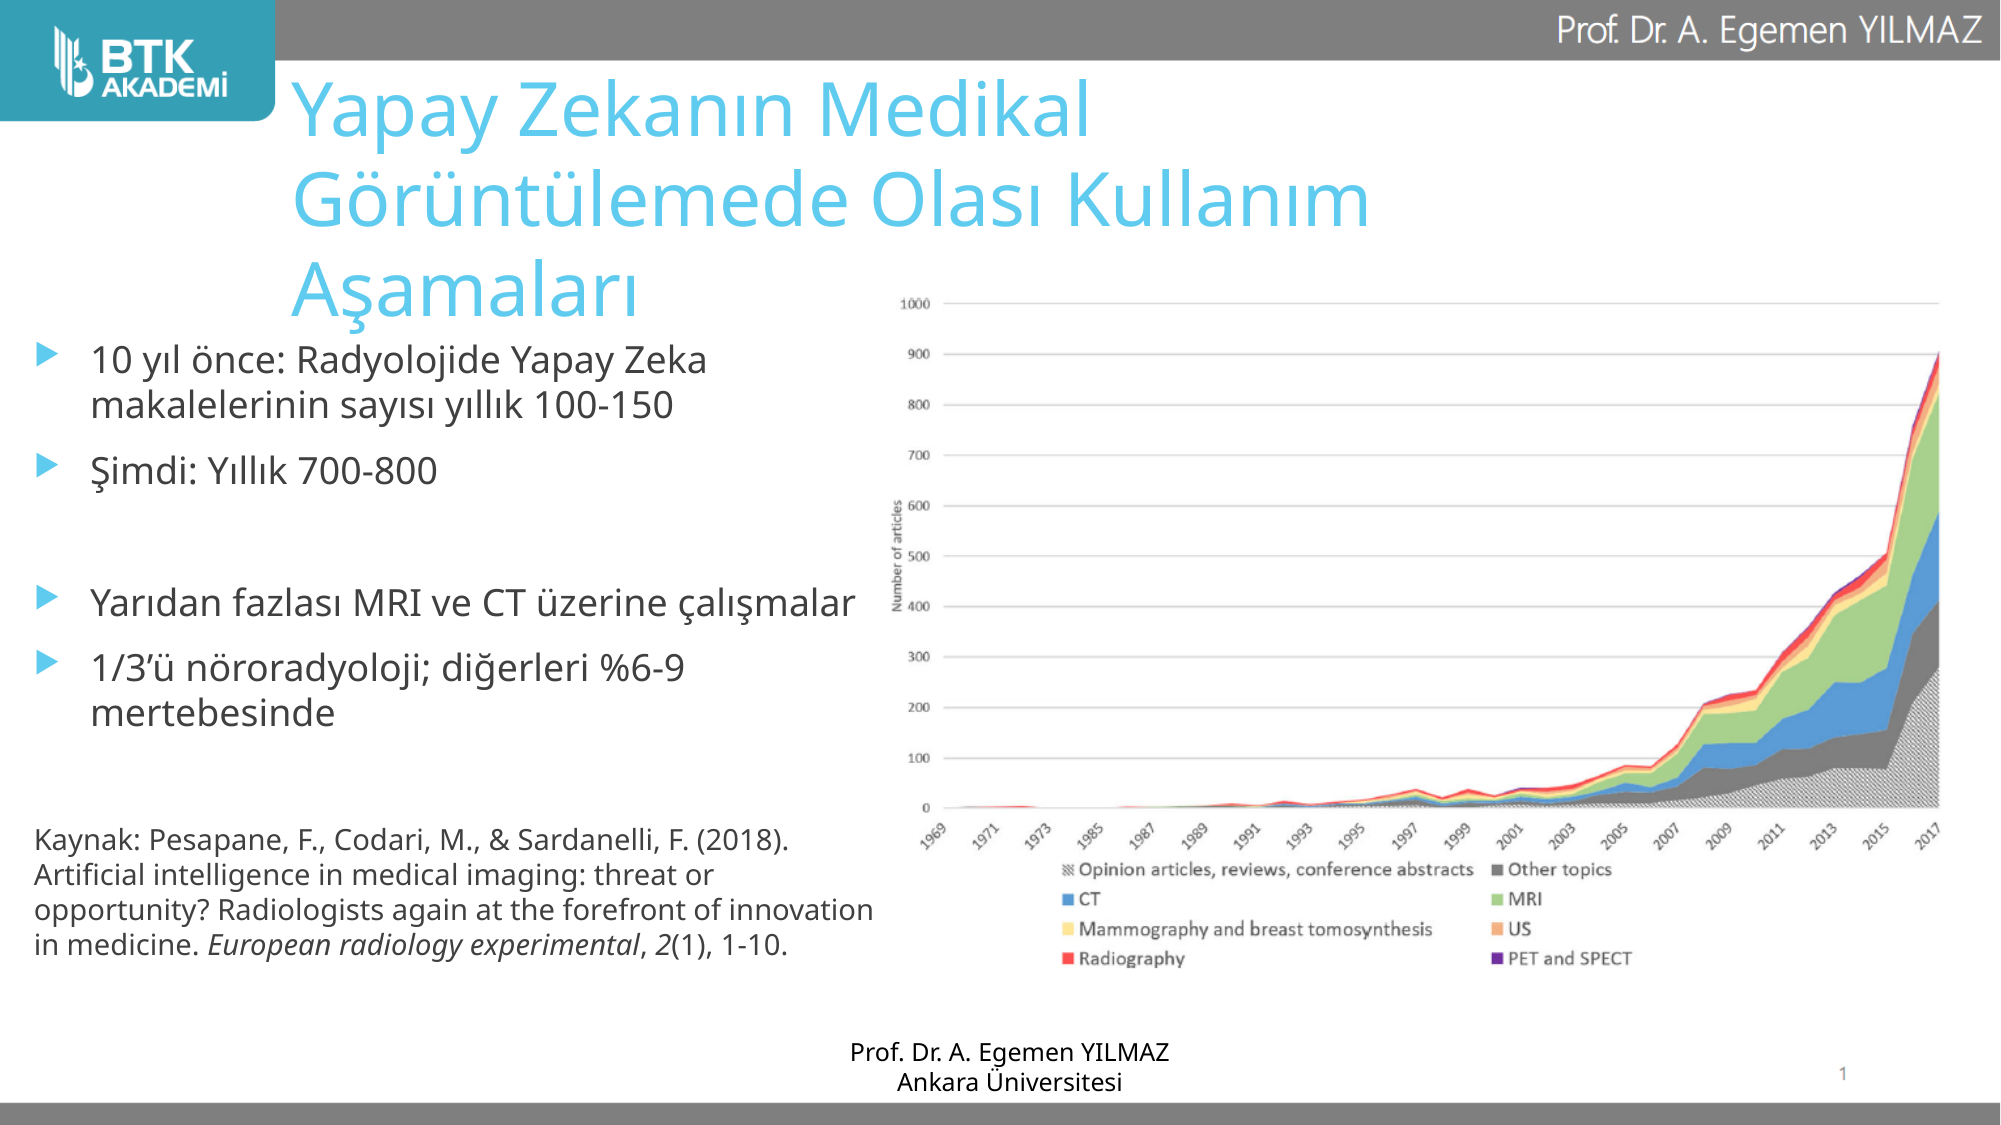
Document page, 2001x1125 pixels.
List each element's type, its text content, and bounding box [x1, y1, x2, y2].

text_box Prof. Dr. A. Egemen YILMAZ Ankara Üniversitesi [892, 1029, 1186, 1104]
text_box 10 yıl önce: Radyolojide Yapay Zeka makalelerinin sayısı yıllık 100-150 Şimdi: Yıllık 700-800 Yarıdan fazlası MRI ve CT üzerine çalışmalar 1/3’ü nöroradyoloji; diğerleri %6-9 mertebesinde Kaynak: Pesapane, F., Codari, M., & Sardanelli, F. (2018). Artificial intelligence in medical imaging: threat or opportunity? Radiologists again at the forefront of innovation in medicine. European radiology experimental, 2(1), 1-10. [18, 328, 892, 1125]
title Yapay Zekanın Medikal Görüntülemede Olası Kullanım Aşamaları [276, 53, 1687, 271]
picture [0, 0, 2001, 1125]
